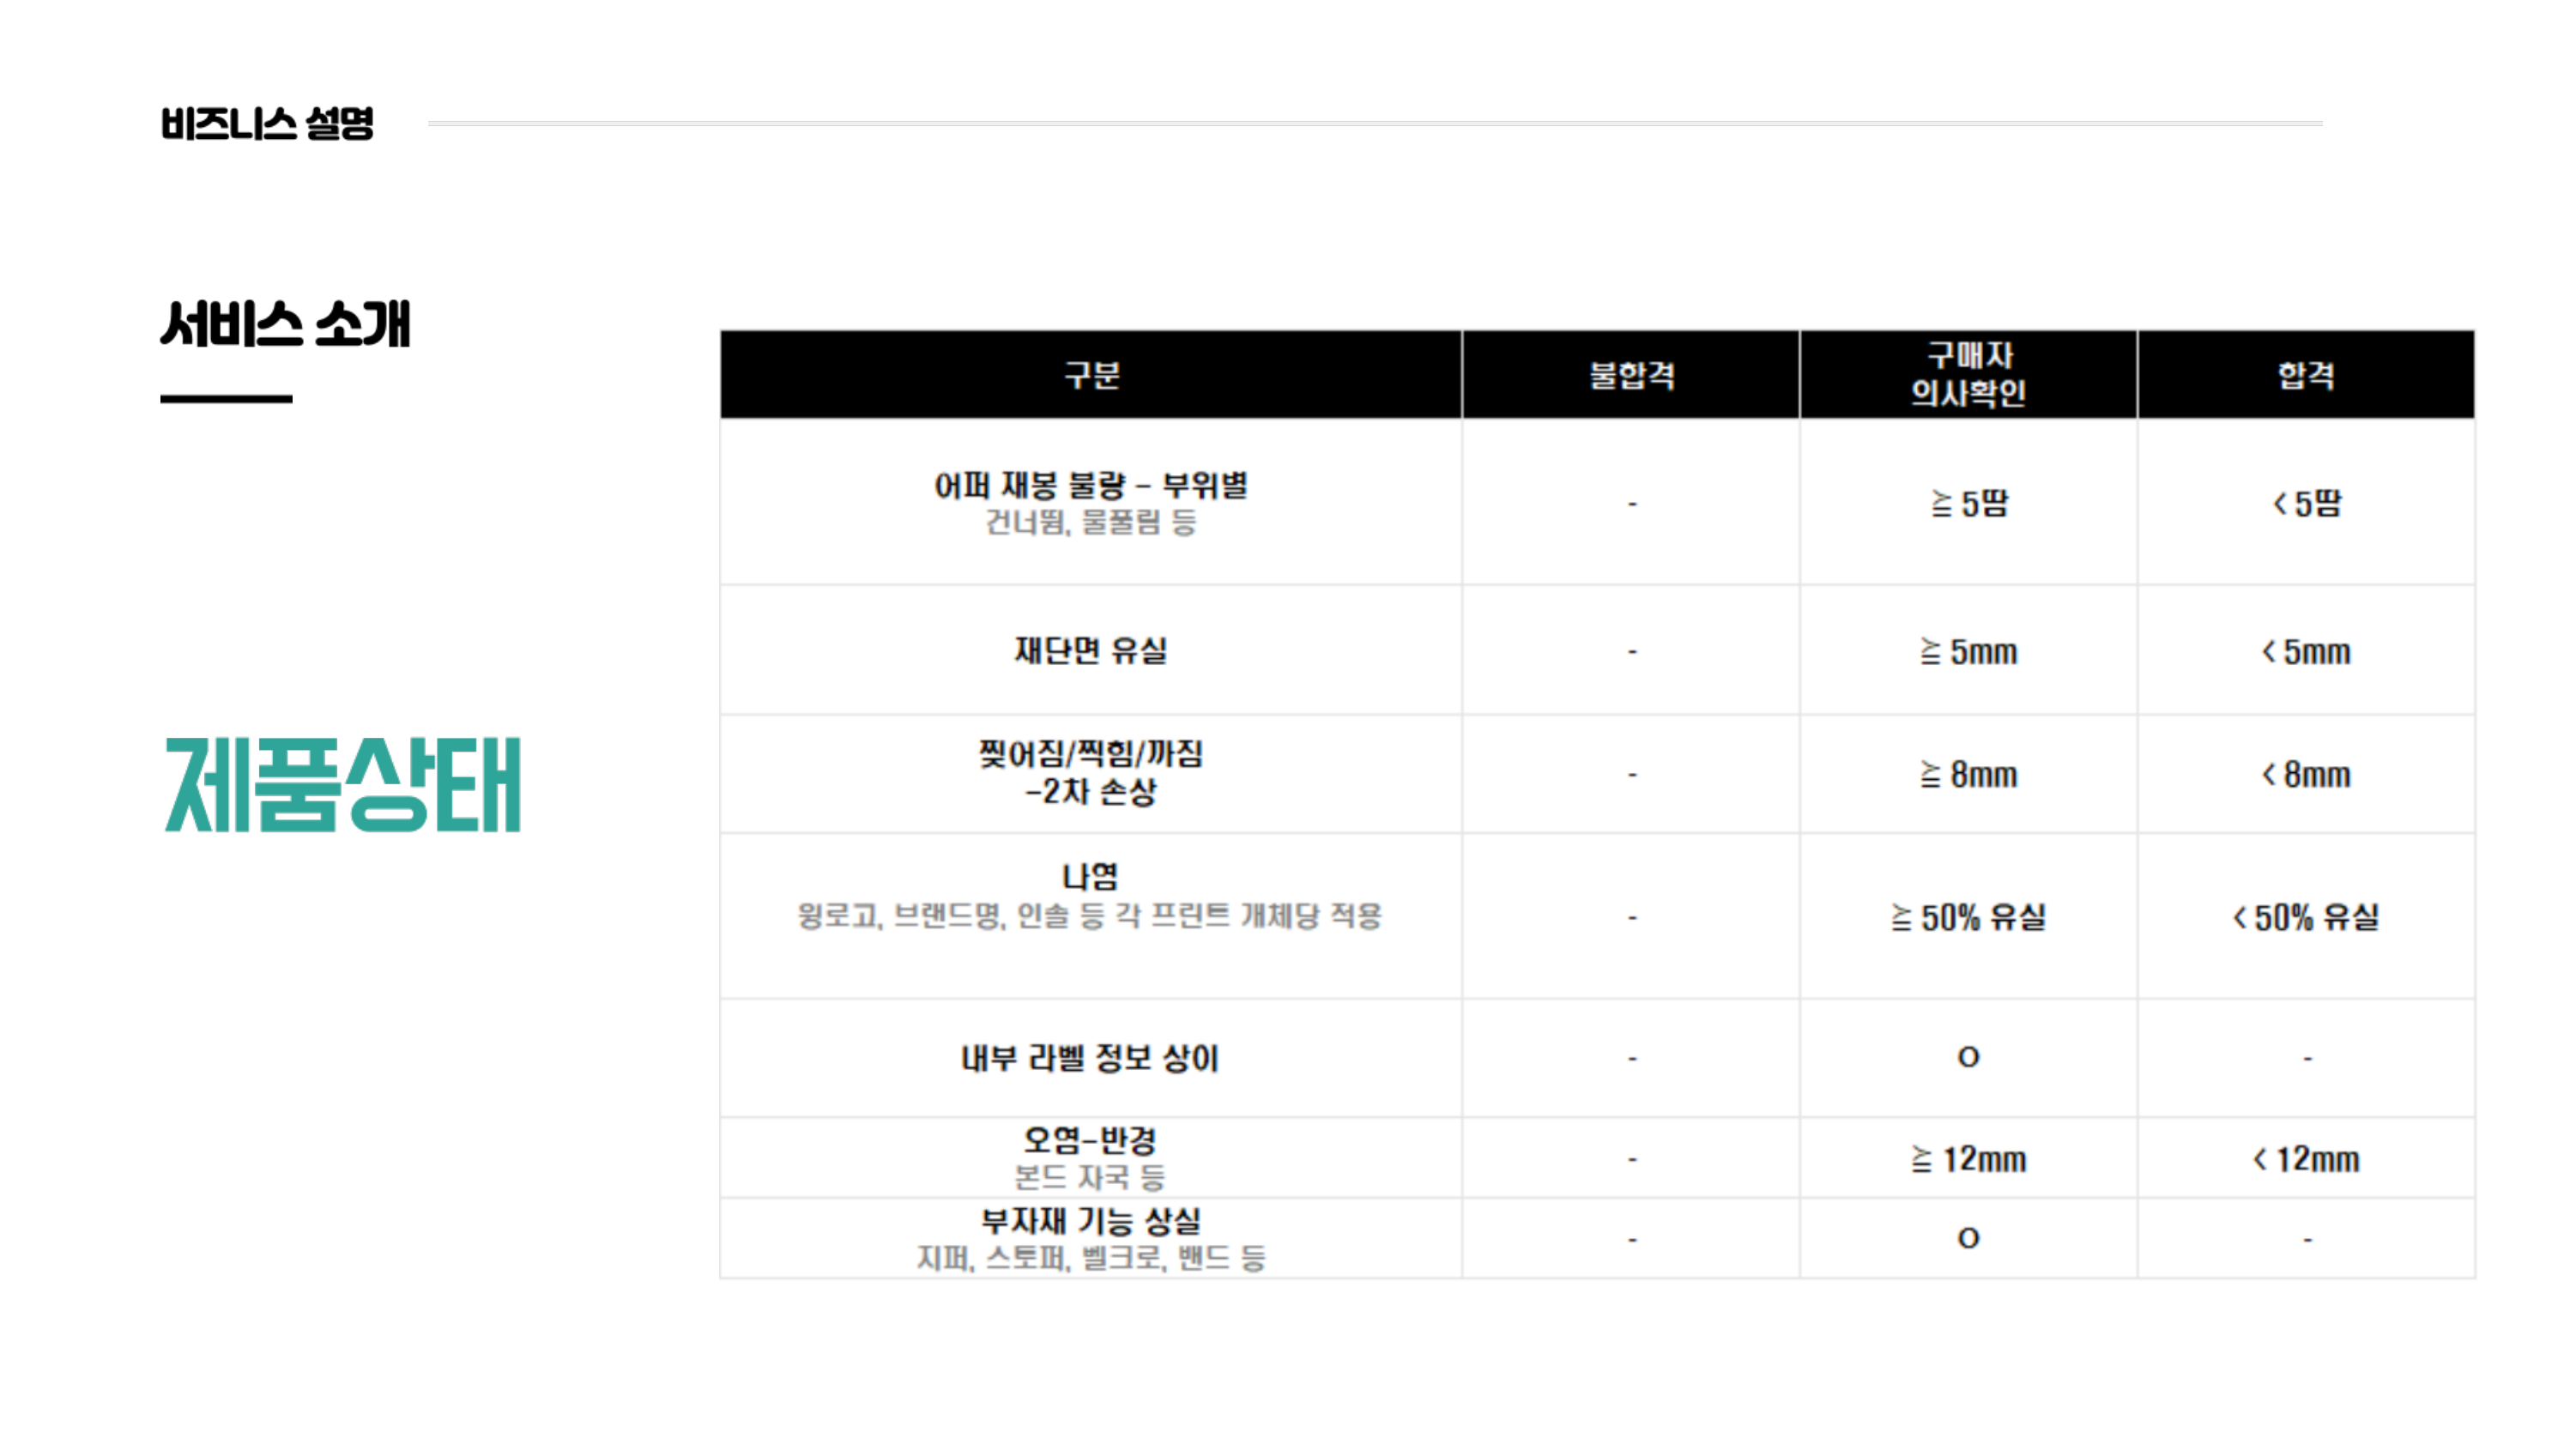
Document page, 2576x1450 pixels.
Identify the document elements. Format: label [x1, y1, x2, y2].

text_box [718, 324, 2479, 1283]
picture [144, 265, 459, 405]
picture [126, 681, 624, 934]
picture [148, 83, 409, 181]
text_box [428, 118, 2324, 130]
text_box [160, 384, 293, 415]
